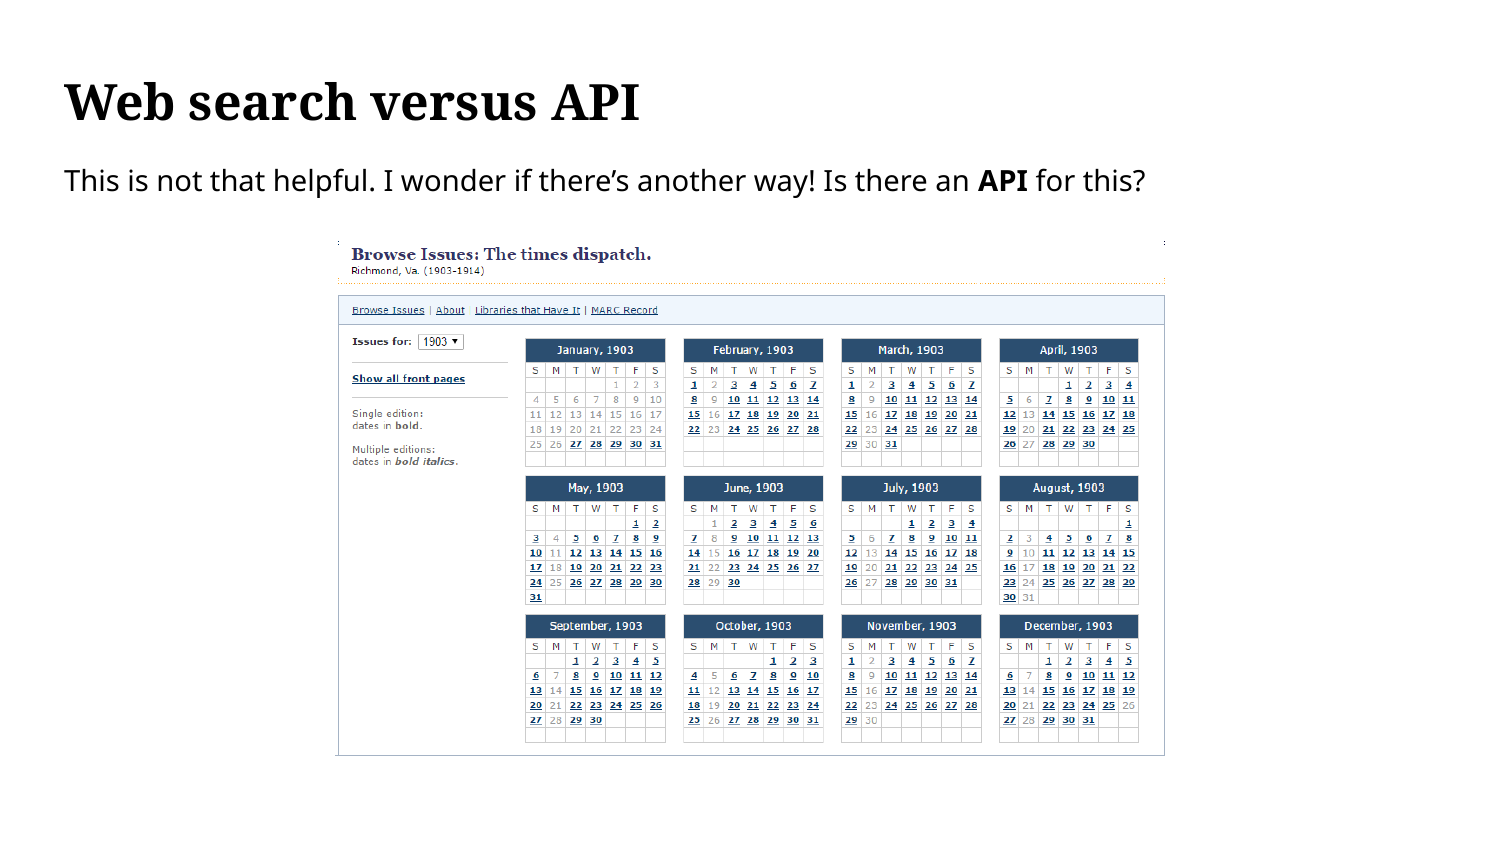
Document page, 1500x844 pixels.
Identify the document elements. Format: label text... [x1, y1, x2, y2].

title Web search versus API [49, 55, 1448, 160]
text_box This is not that helpful. I wonder if there’s another way! Is there an API for this? [49, 147, 1433, 229]
picture [331, 240, 1169, 758]
